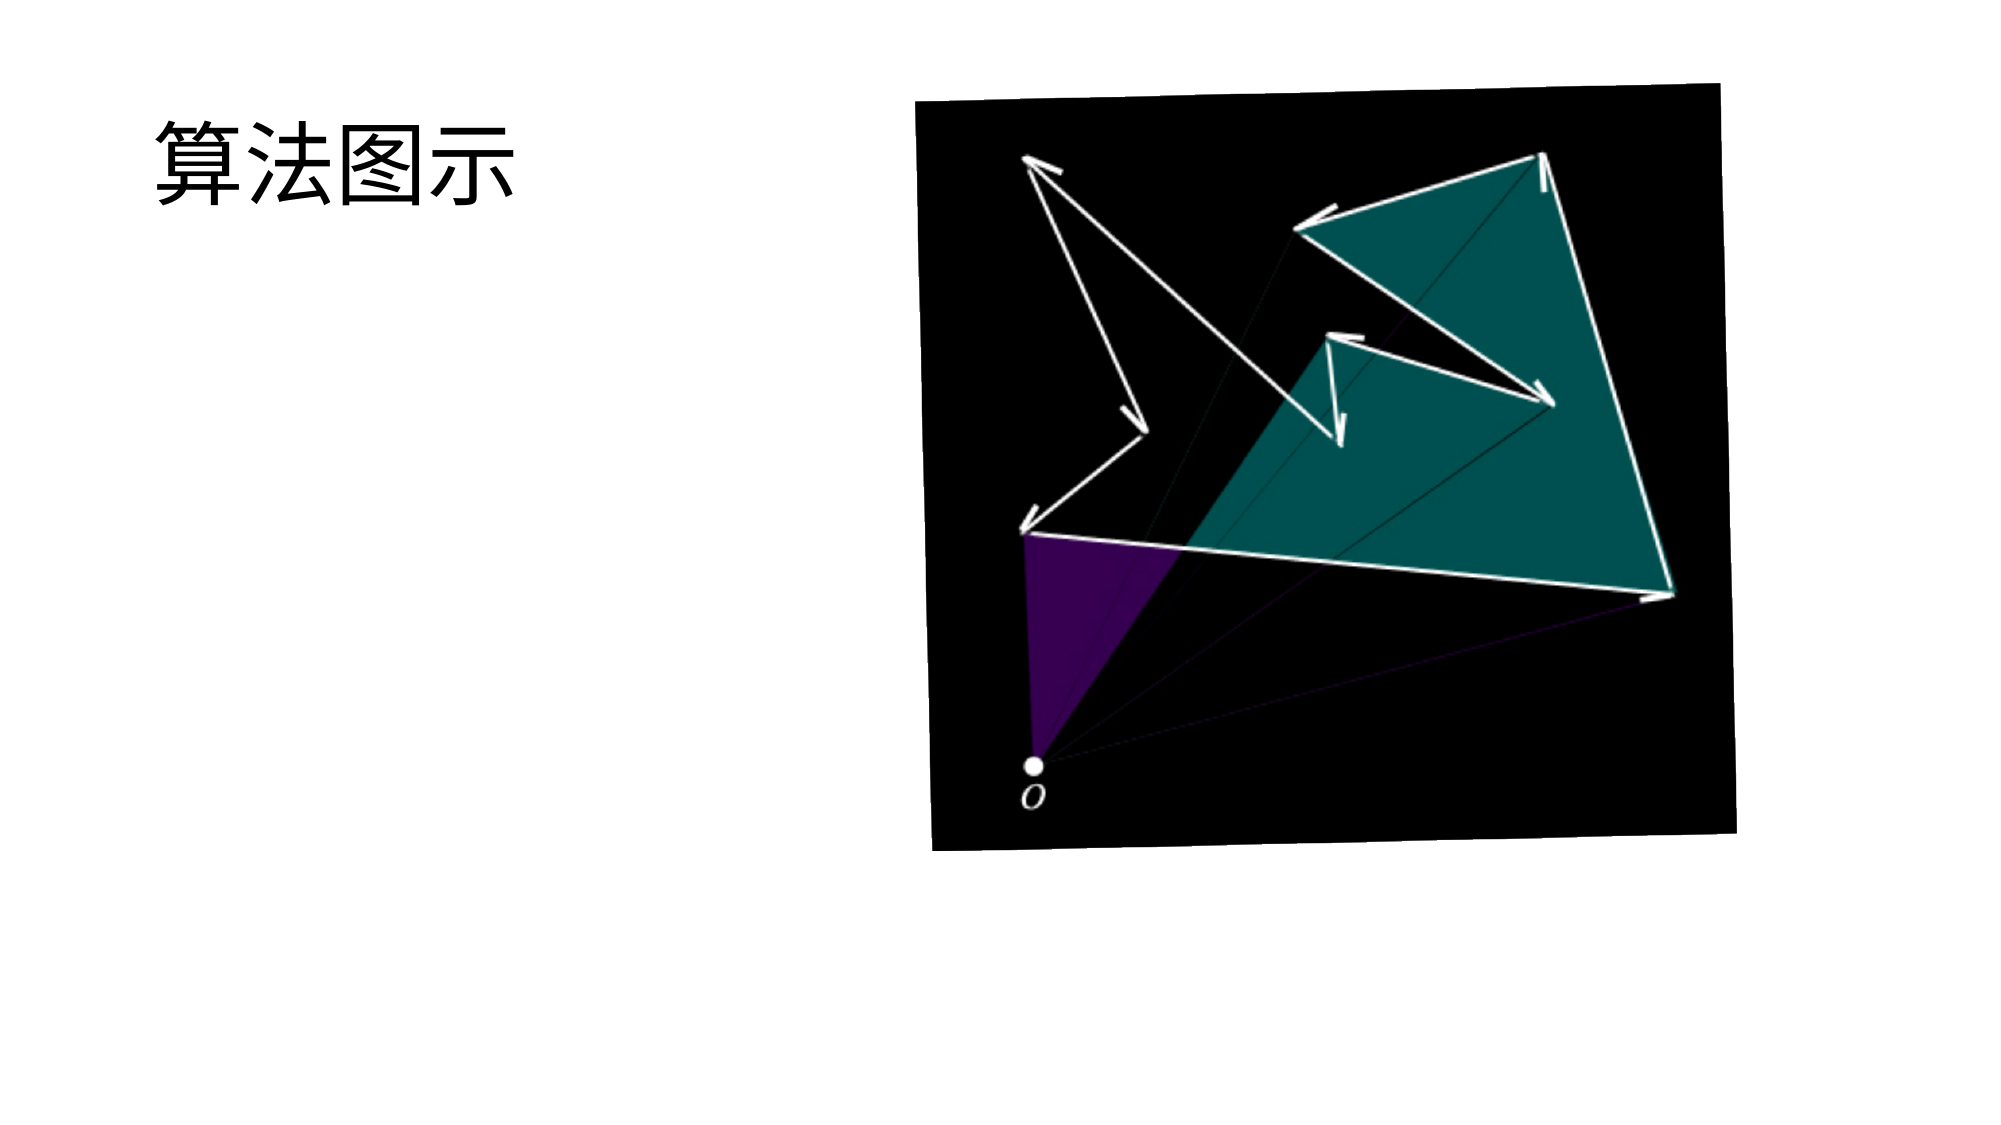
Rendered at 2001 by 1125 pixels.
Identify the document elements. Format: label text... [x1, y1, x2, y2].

title 算法图示 [137, 59, 1863, 278]
picture [916, 84, 1736, 851]
